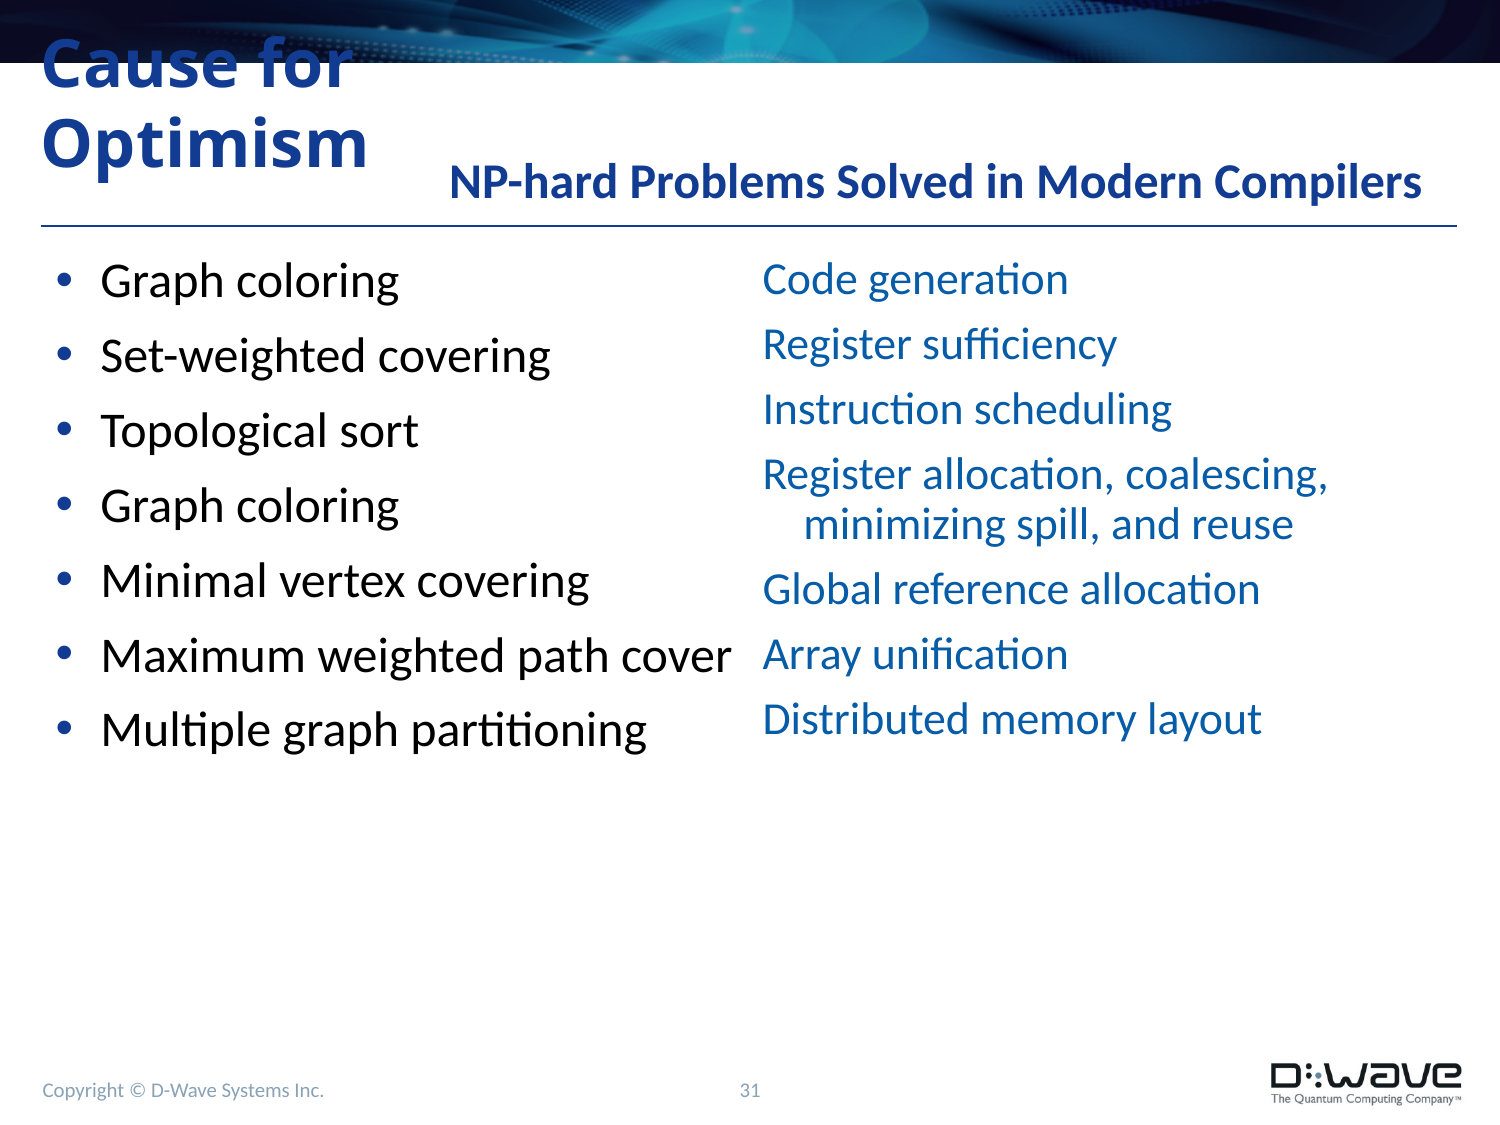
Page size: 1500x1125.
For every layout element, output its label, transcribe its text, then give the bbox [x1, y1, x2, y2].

picture [1263, 1055, 1468, 1110]
list Graph coloring Set-weighted covering Topological sort Graph coloring Minimal vertex covering Maximum weighted path cover Multiple graph partitioning [40, 247, 1460, 1050]
picture [0, 0, 1500, 63]
title Cause for Optimism [40, 46, 631, 156]
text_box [448, 123, 1500, 850]
